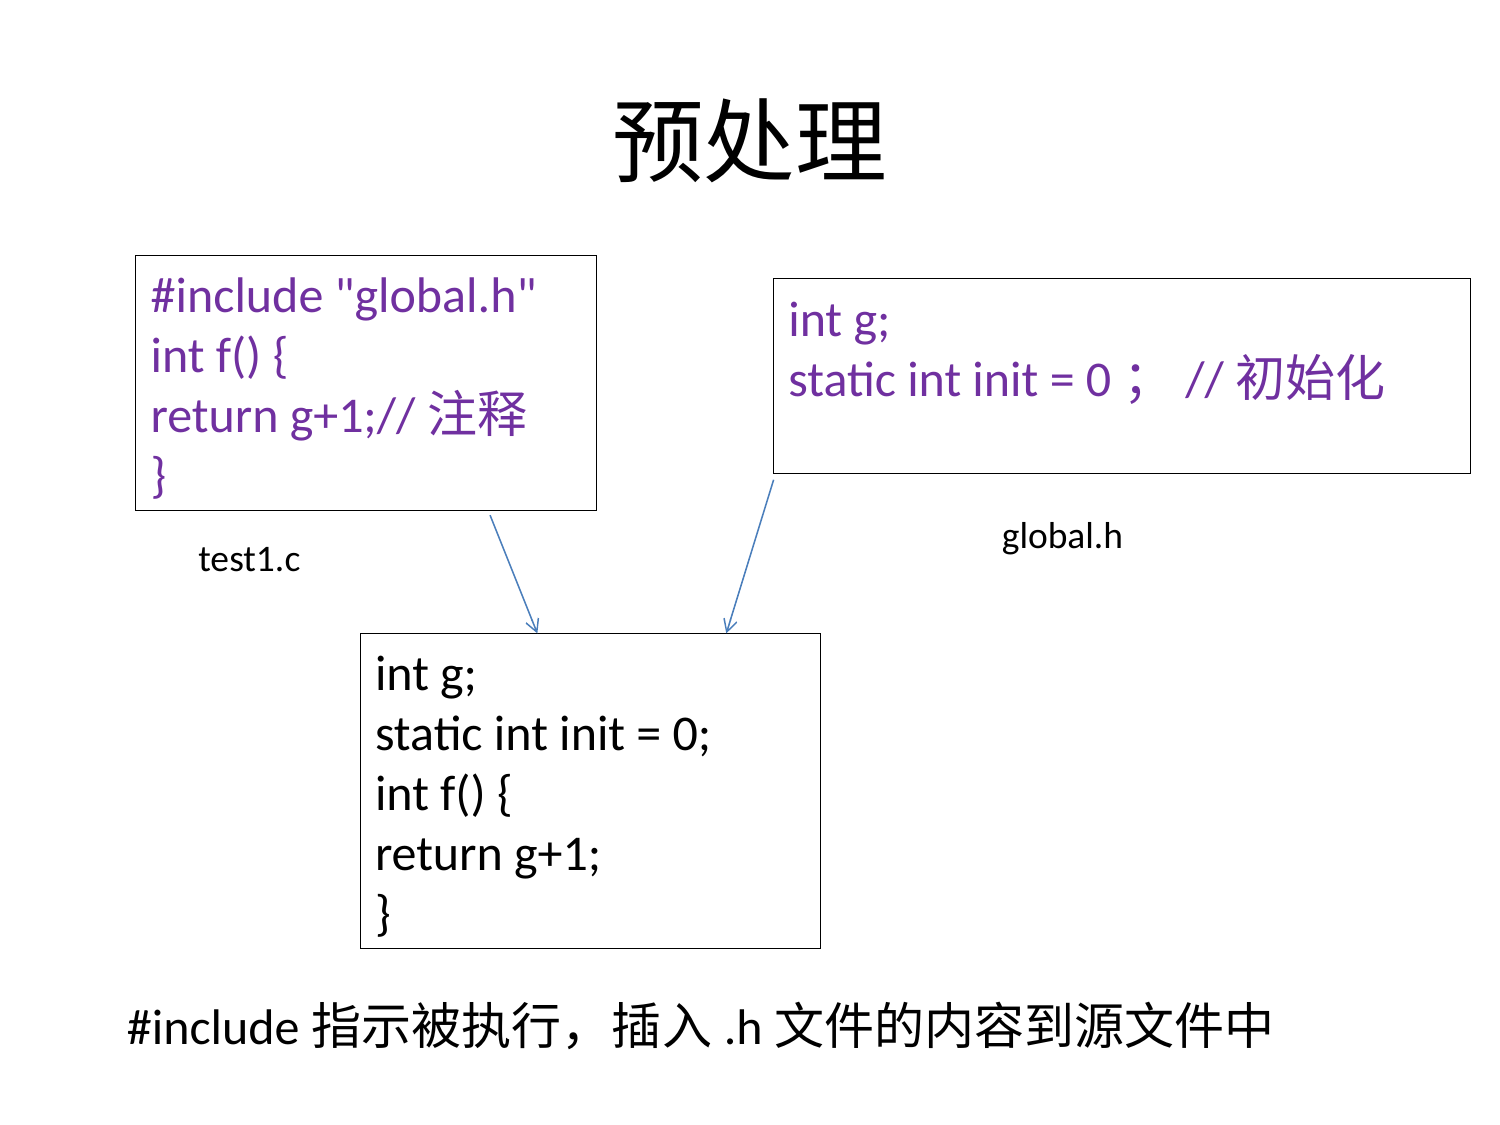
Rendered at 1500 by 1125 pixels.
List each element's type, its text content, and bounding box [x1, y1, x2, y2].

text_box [726, 479, 774, 634]
text_box global.h [987, 503, 1139, 564]
text_box test1.c [183, 527, 316, 587]
text_box #include "global.h" int f() { return g+1;//注释 } [135, 255, 597, 511]
title 预处理 [75, 45, 1425, 233]
text_box int g; static int init = 0；//初始化 [773, 278, 1471, 474]
text_box #include指示被执行，插入.h文件的内容到源文件中 [112, 987, 1329, 1063]
text_box int g; static int init = 0; int f() { return g+1; } [360, 633, 821, 949]
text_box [489, 514, 538, 634]
